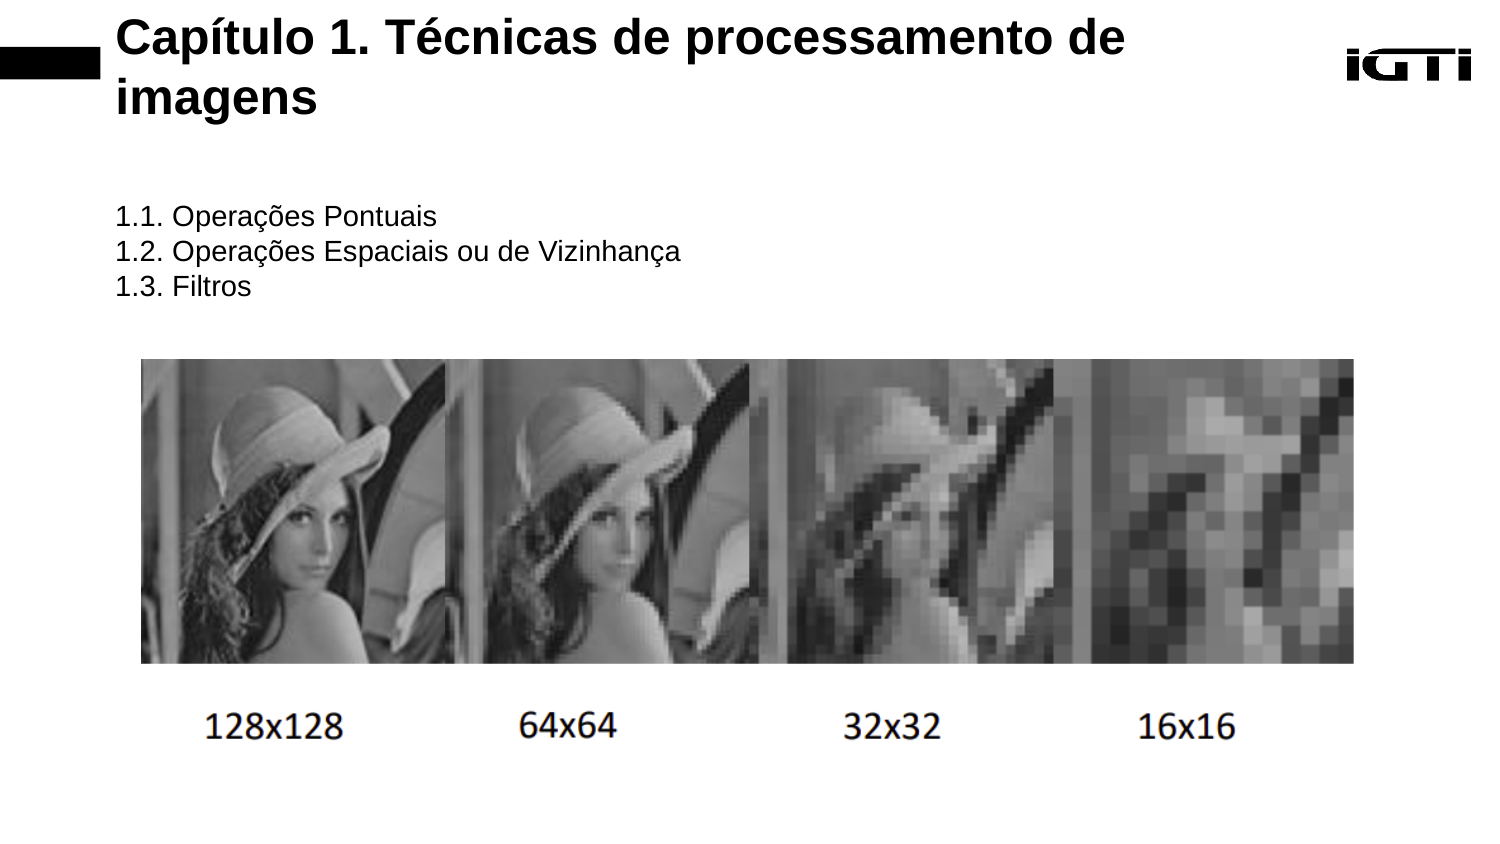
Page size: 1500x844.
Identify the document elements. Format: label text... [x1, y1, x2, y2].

title Capítulo 1. Técnicas de processamento de imagens [100, 19, 1329, 110]
picture [1334, 37, 1483, 92]
text_box 1.1. Operações Pontuais 1.2. Operações Espaciais ou de Vizinhança 1.3. Filtros [100, 182, 698, 304]
picture [140, 359, 1354, 744]
